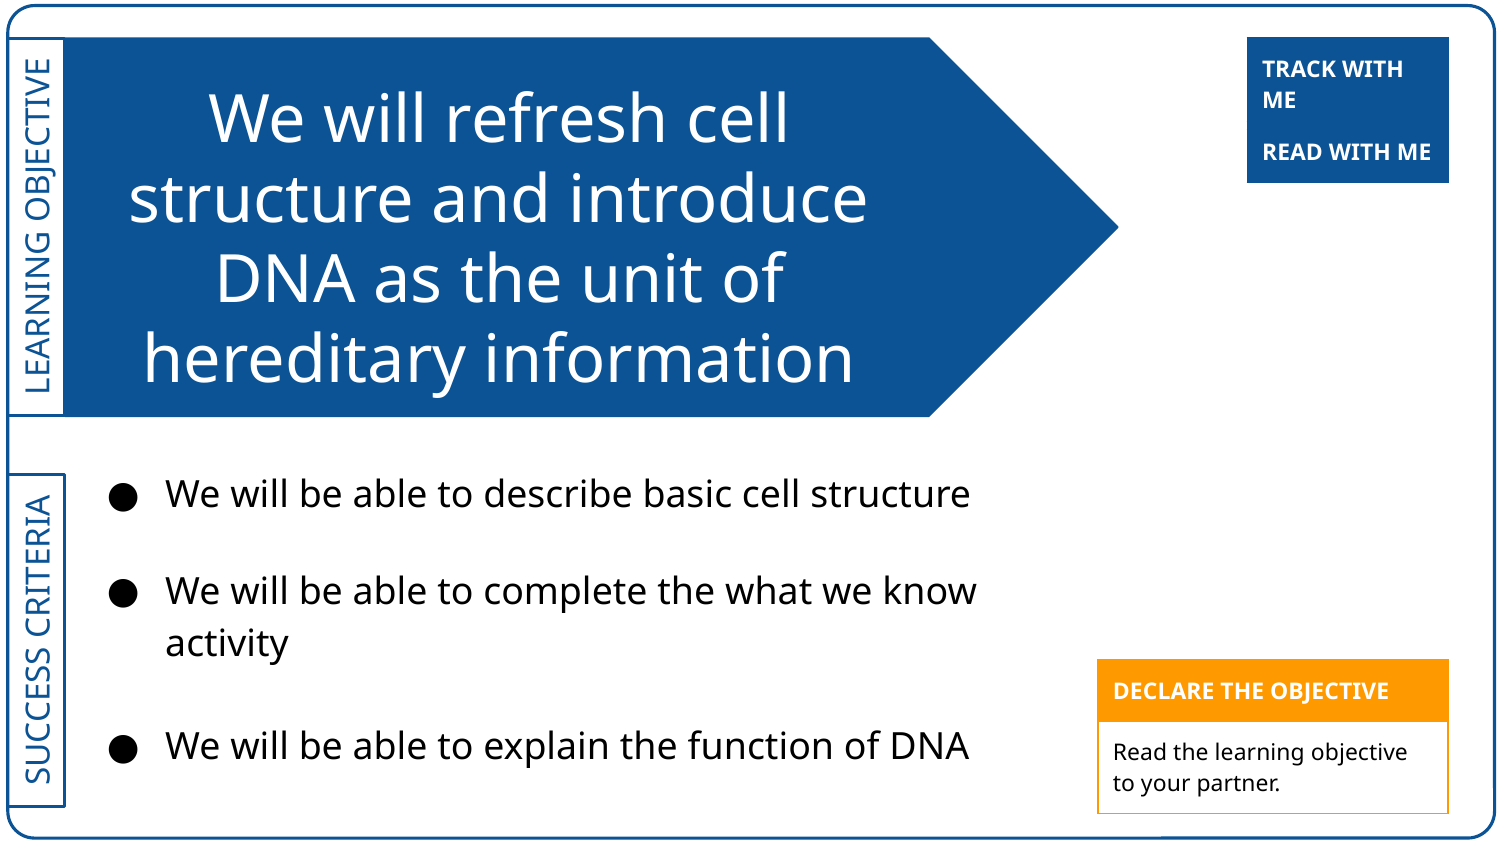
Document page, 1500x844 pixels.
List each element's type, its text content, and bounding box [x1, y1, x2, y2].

table_cell Read the learning objective to your partner. [1099, 722, 1447, 813]
table_header DECLARE THE OBJECTIVE [1099, 661, 1447, 721]
text_box We will be able to describe basic cell structure We will be able to complete the what we know activity We will be able to explain the function of DNA [75, 450, 1066, 781]
title We will refresh cell structure and introduce DNA as the unit of hereditary information [81, 49, 918, 422]
table_header READ WITH ME [1248, 122, 1447, 182]
table_header TRACK WITH ME [1248, 38, 1447, 121]
